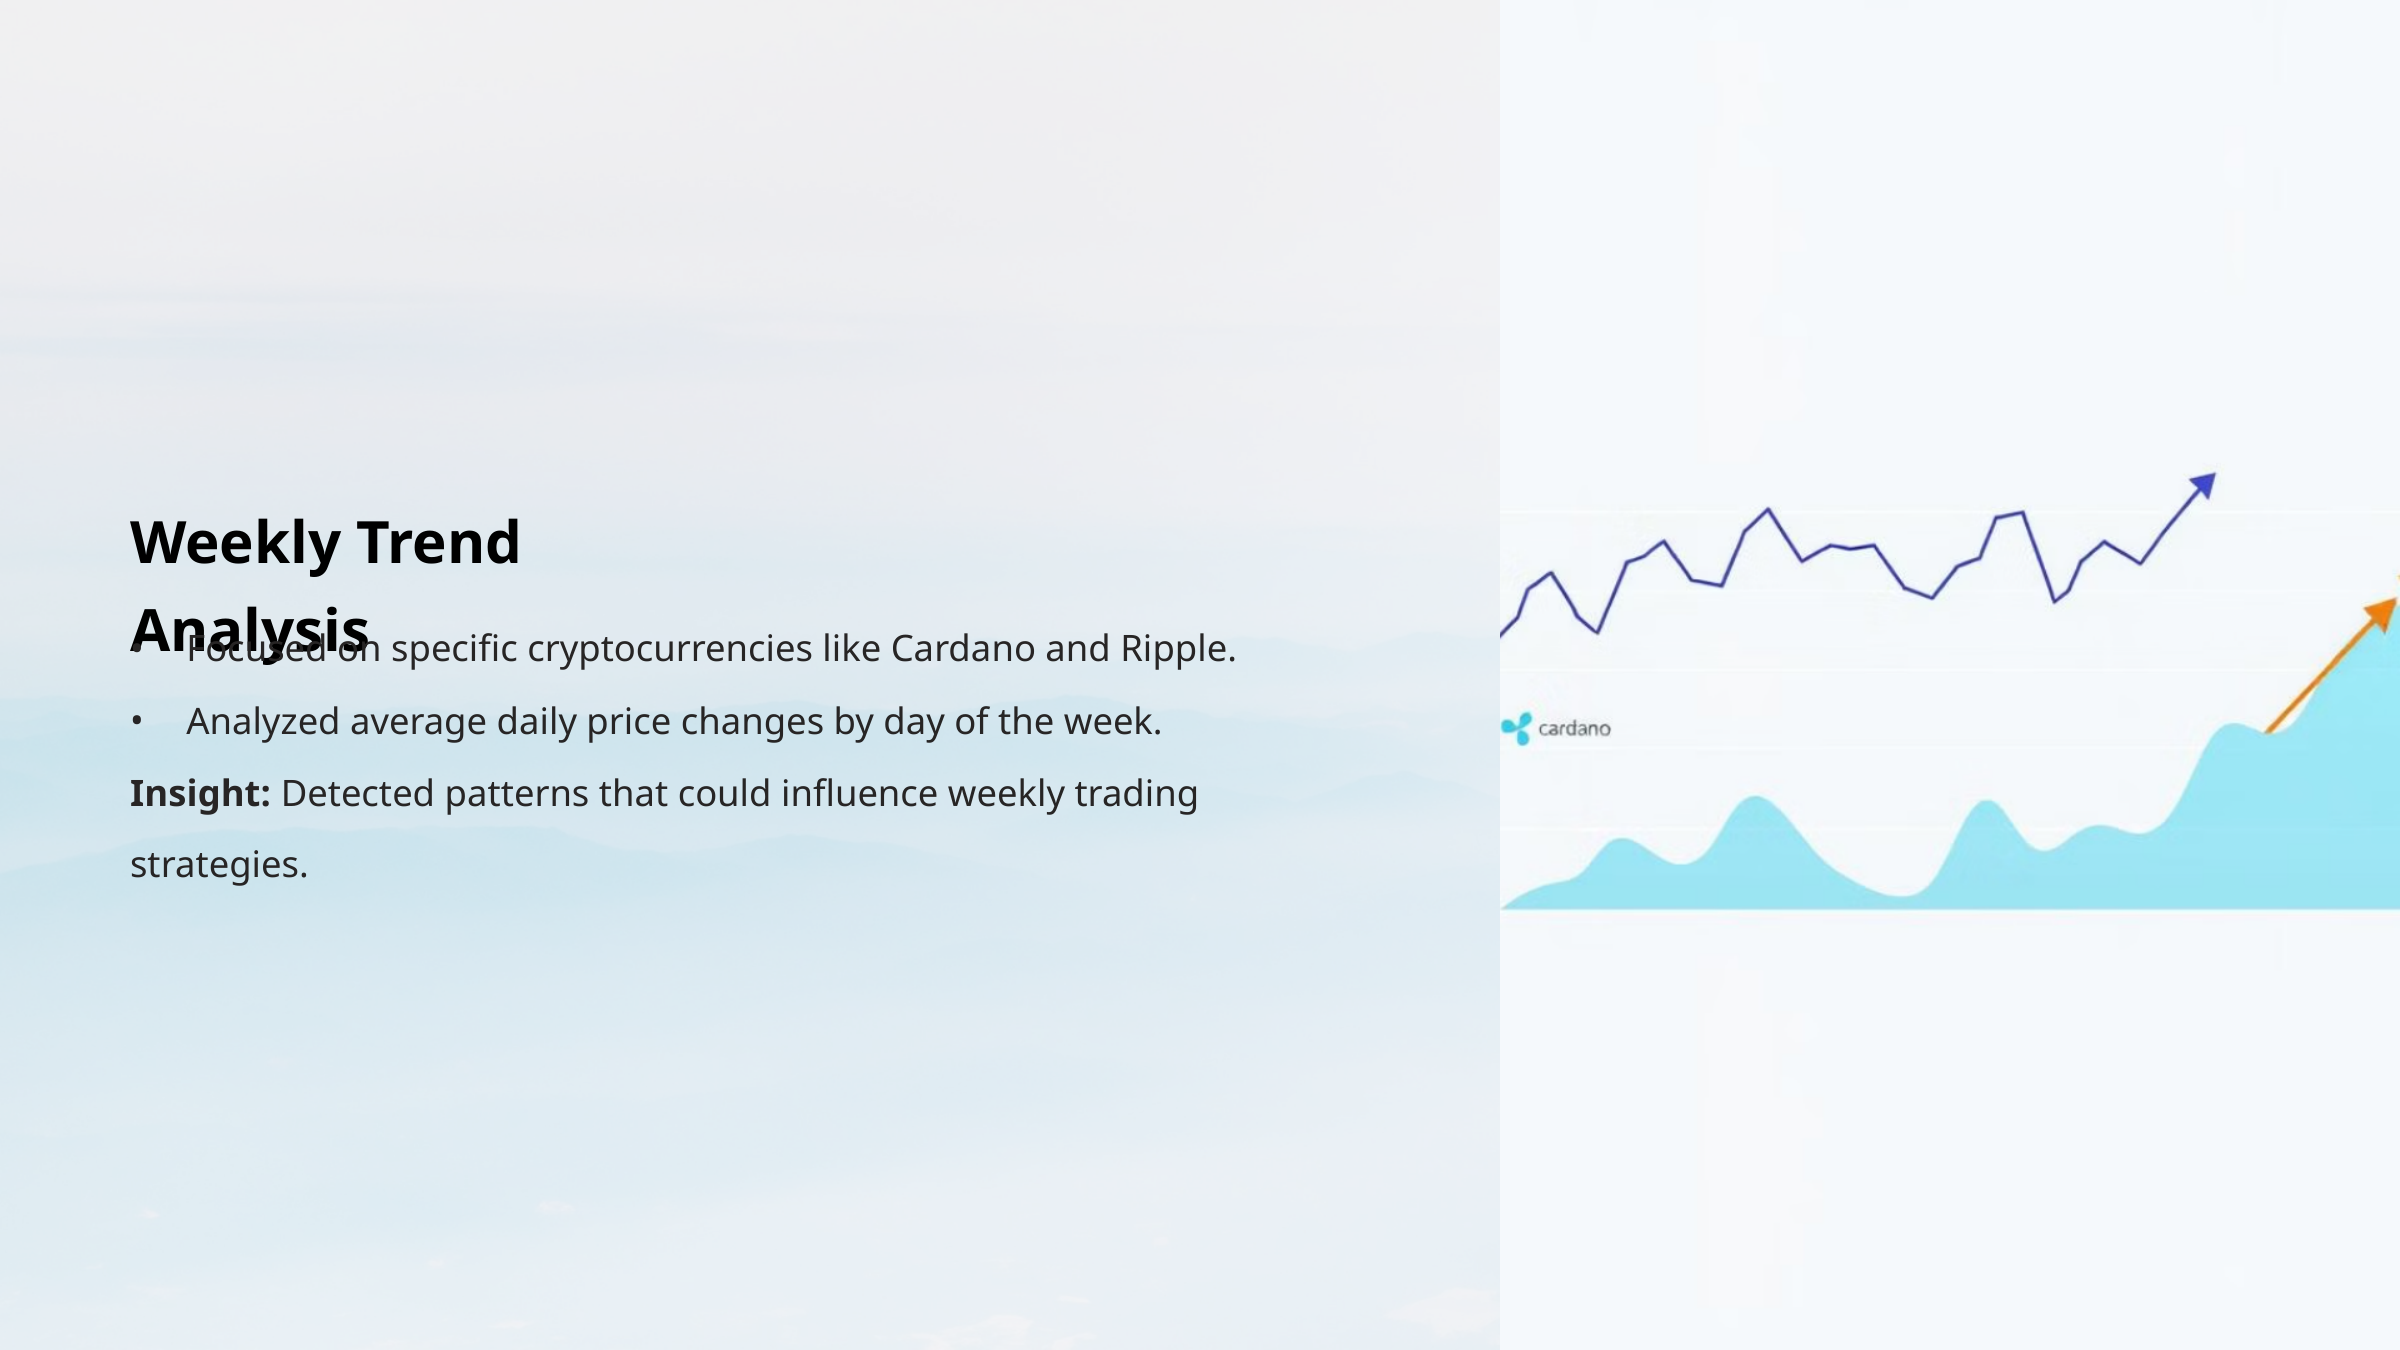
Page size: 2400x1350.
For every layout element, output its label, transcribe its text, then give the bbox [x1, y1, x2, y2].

picture [1499, 0, 2400, 1350]
text_box Weekly Trend Analysis [130, 487, 739, 561]
text_box Analyzed average daily price changes by day of the week. [130, 670, 1370, 731]
text_box Focused on specific cryptocurrencies like Cardano and Ripple. [130, 598, 1370, 658]
text_box Insight: Detected patterns that could influence weekly trading strategies. [130, 743, 1370, 863]
